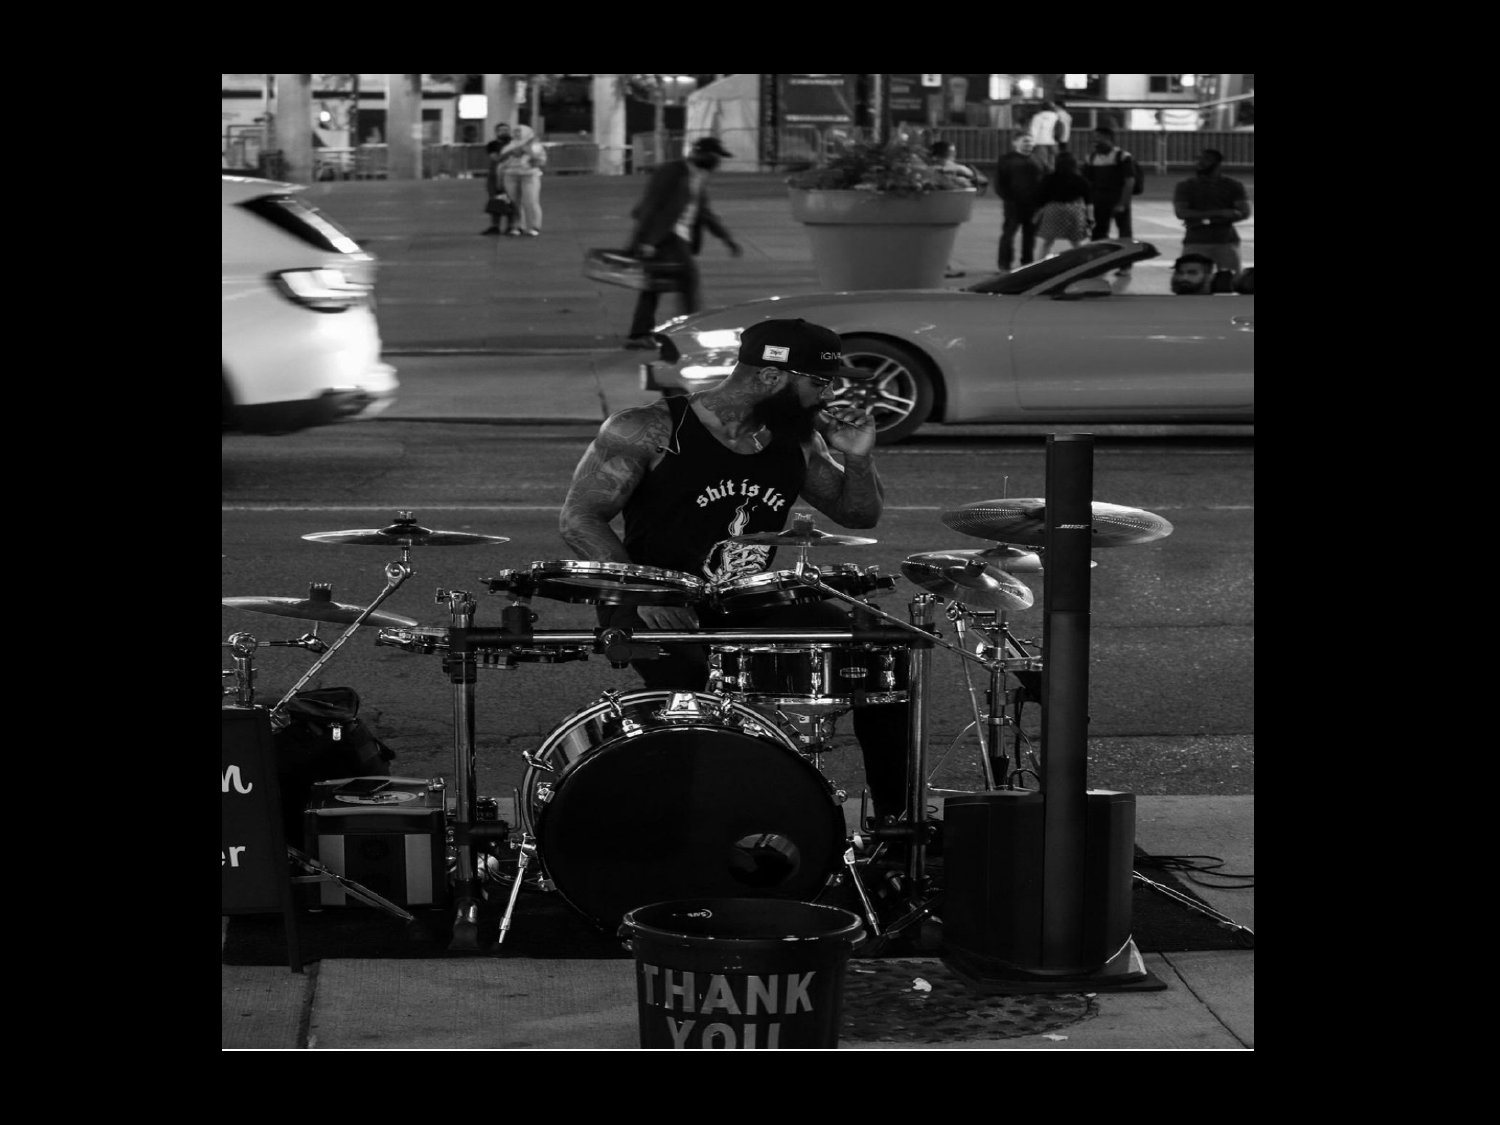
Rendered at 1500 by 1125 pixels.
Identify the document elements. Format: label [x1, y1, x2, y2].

picture [222, 73, 1255, 1051]
